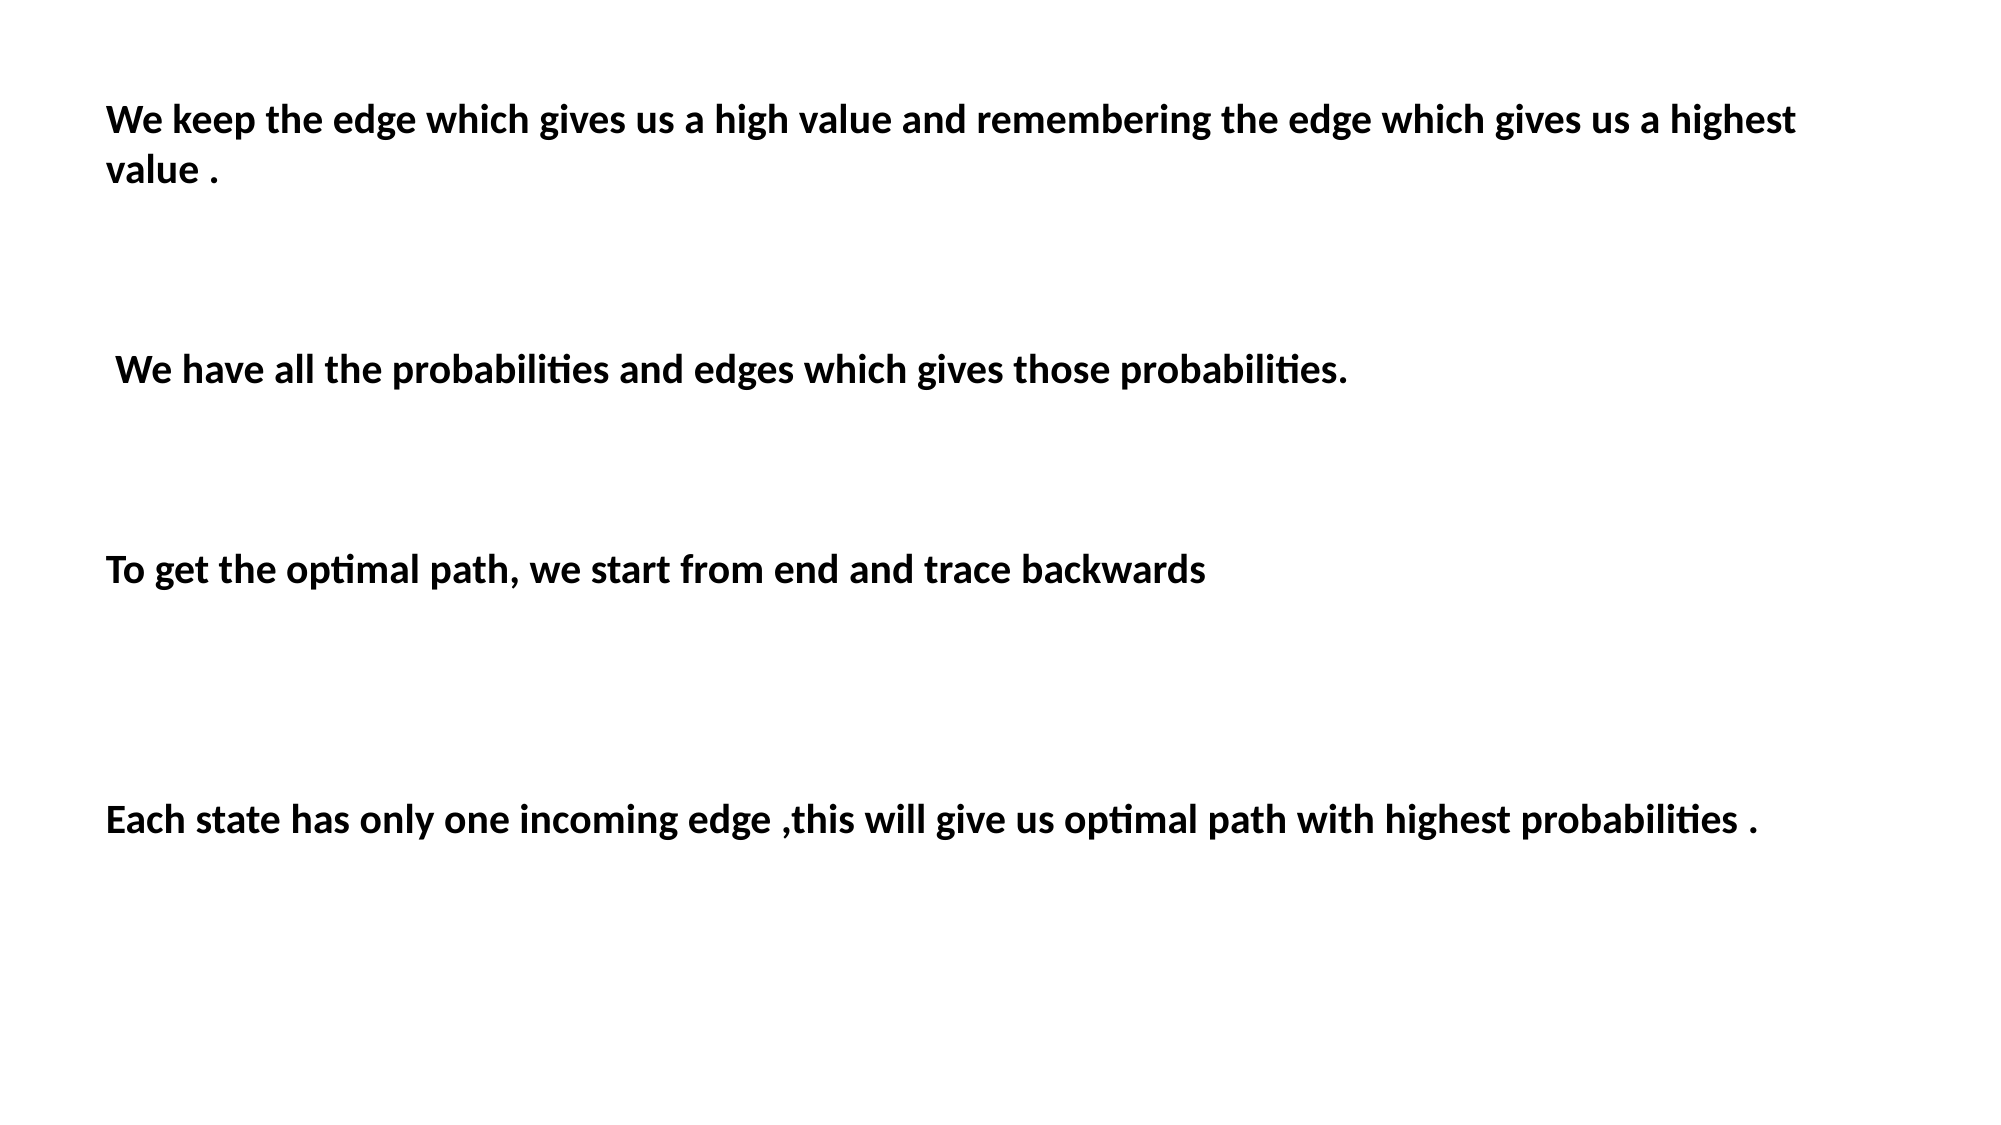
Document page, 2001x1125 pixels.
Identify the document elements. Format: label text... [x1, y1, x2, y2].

text_box We keep the edge which gives us a high value and remembering the edge which gives us a highest value . We have all the probabilities and edges which gives those probabilities. To get the optimal path, we start from end and trace backwards Each state has only one incoming edge ,this will give us optimal path with highest probabilities . [90, 84, 1899, 850]
